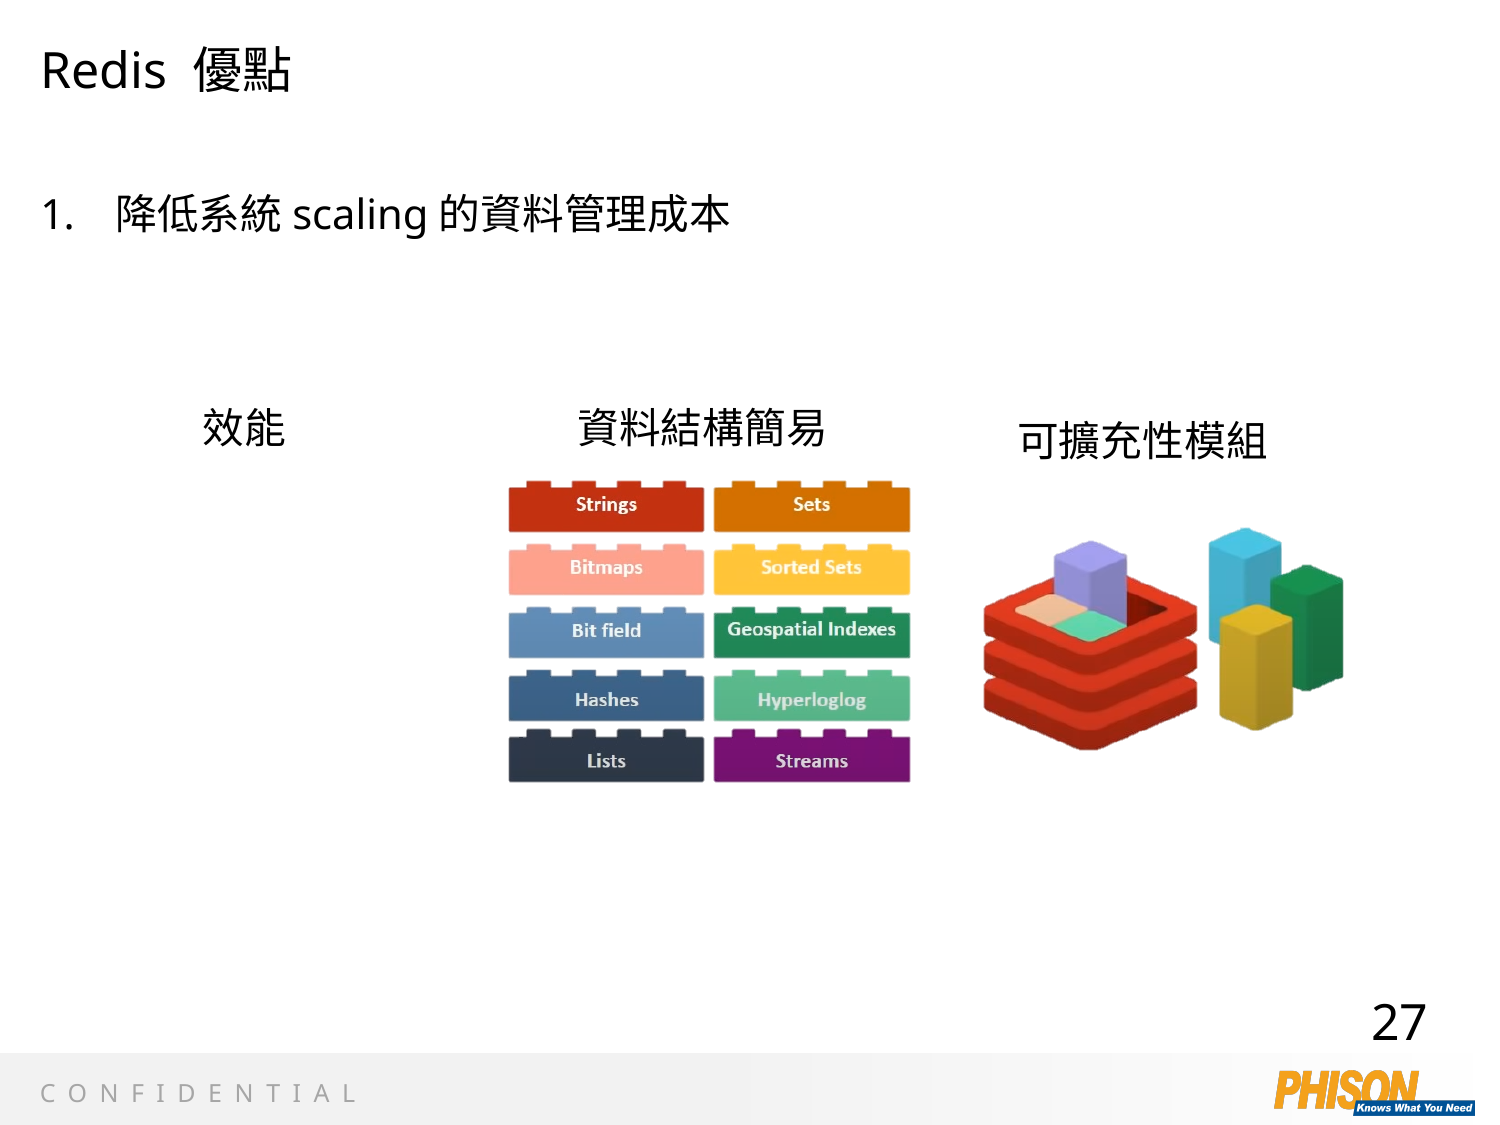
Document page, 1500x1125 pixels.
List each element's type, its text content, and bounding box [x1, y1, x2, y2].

picture [483, 461, 938, 802]
title Redis 優點 [25, 20, 1475, 125]
text_box 可擴充性模組 [1002, 382, 1373, 501]
picture [965, 501, 1373, 762]
slide_number 27 [1105, 982, 1443, 1043]
list 降低系統scaling的資料管理成本 [25, 154, 1475, 1008]
text_box 效能 [187, 368, 563, 472]
picture [1274, 1070, 1475, 1116]
text_box 資料結構簡易 [563, 368, 938, 461]
